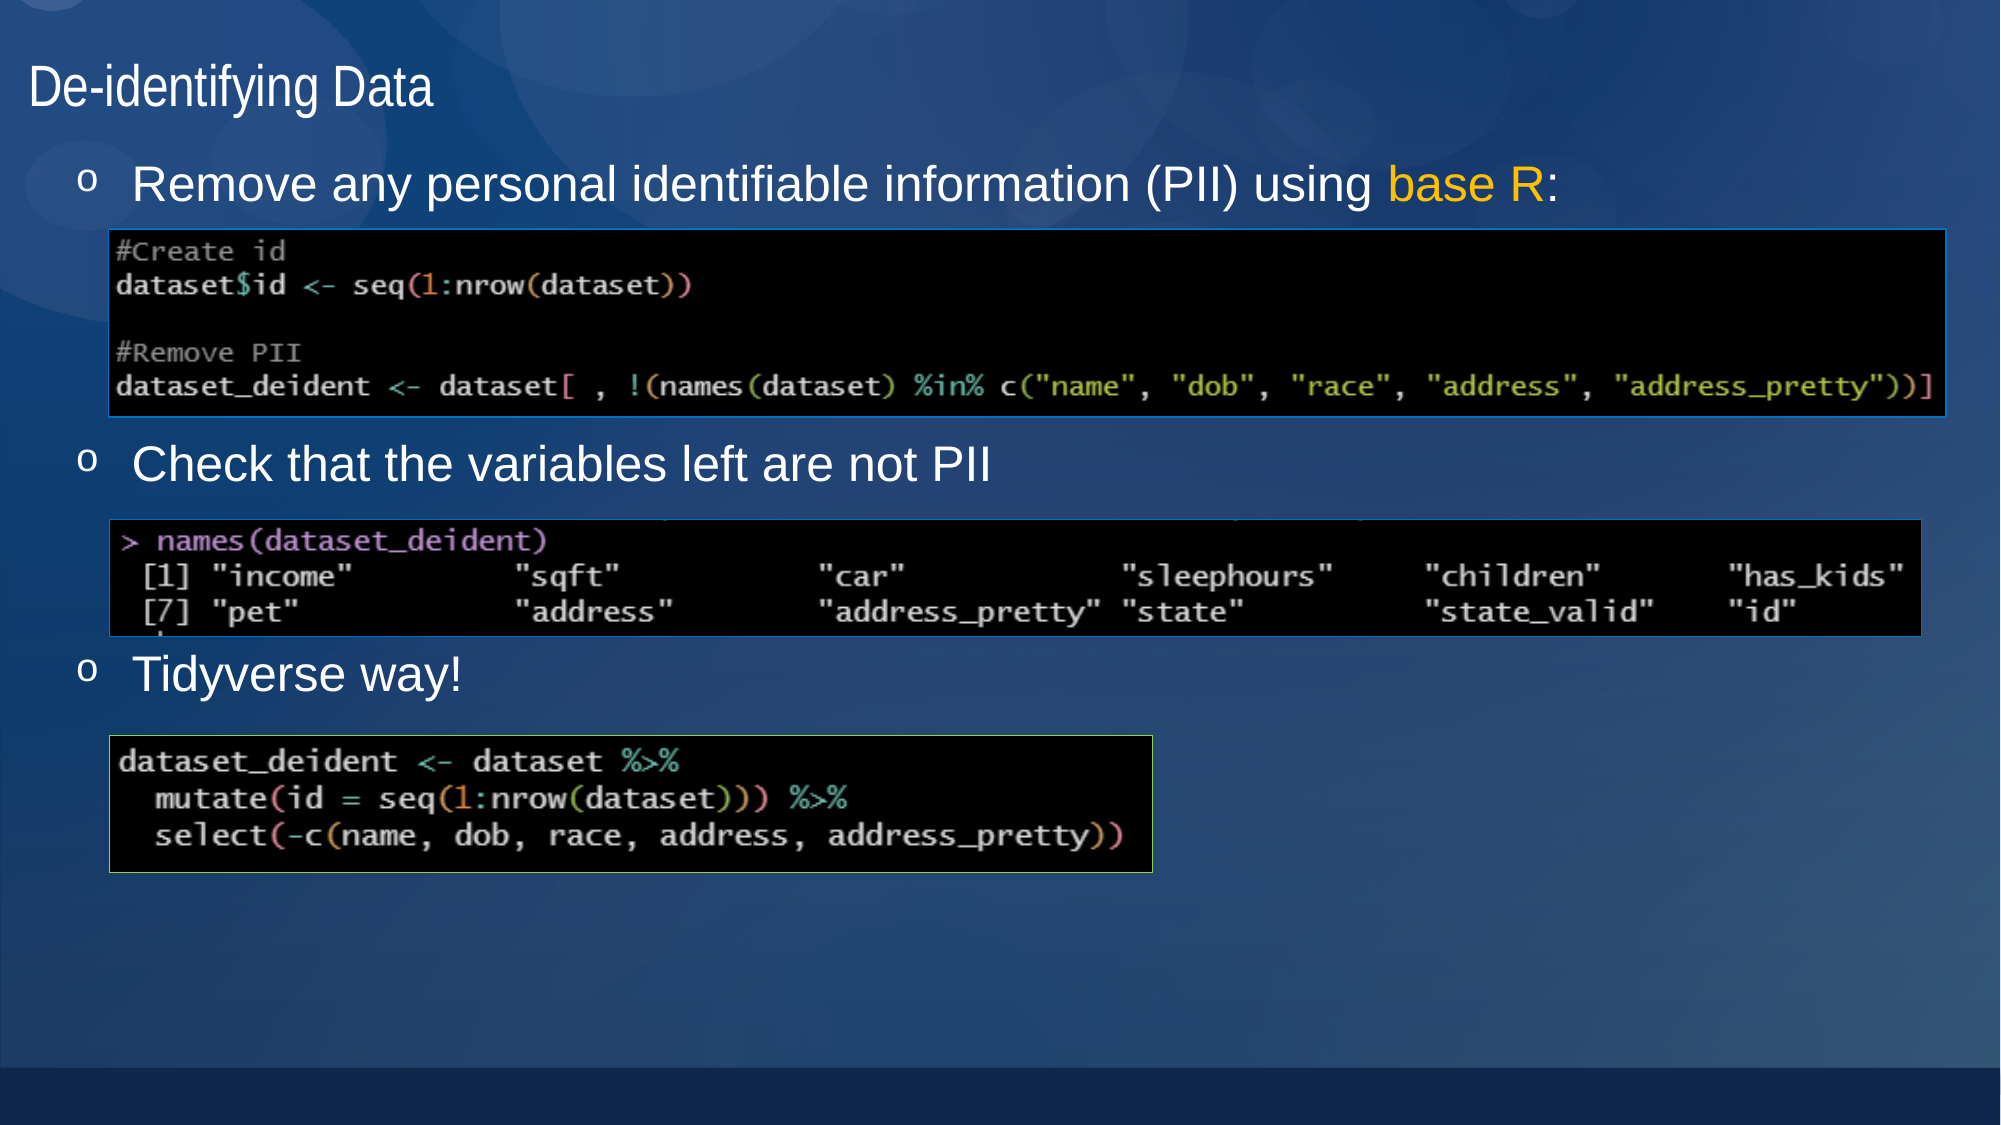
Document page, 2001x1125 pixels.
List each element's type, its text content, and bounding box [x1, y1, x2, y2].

title De-identifying Data [12, 8, 1712, 168]
picture [0, 0, 2000, 1067]
list Remove any personal identifiable information (PII) using base R: Check that the variables left are not PII Tidyverse way! [54, 143, 1754, 990]
